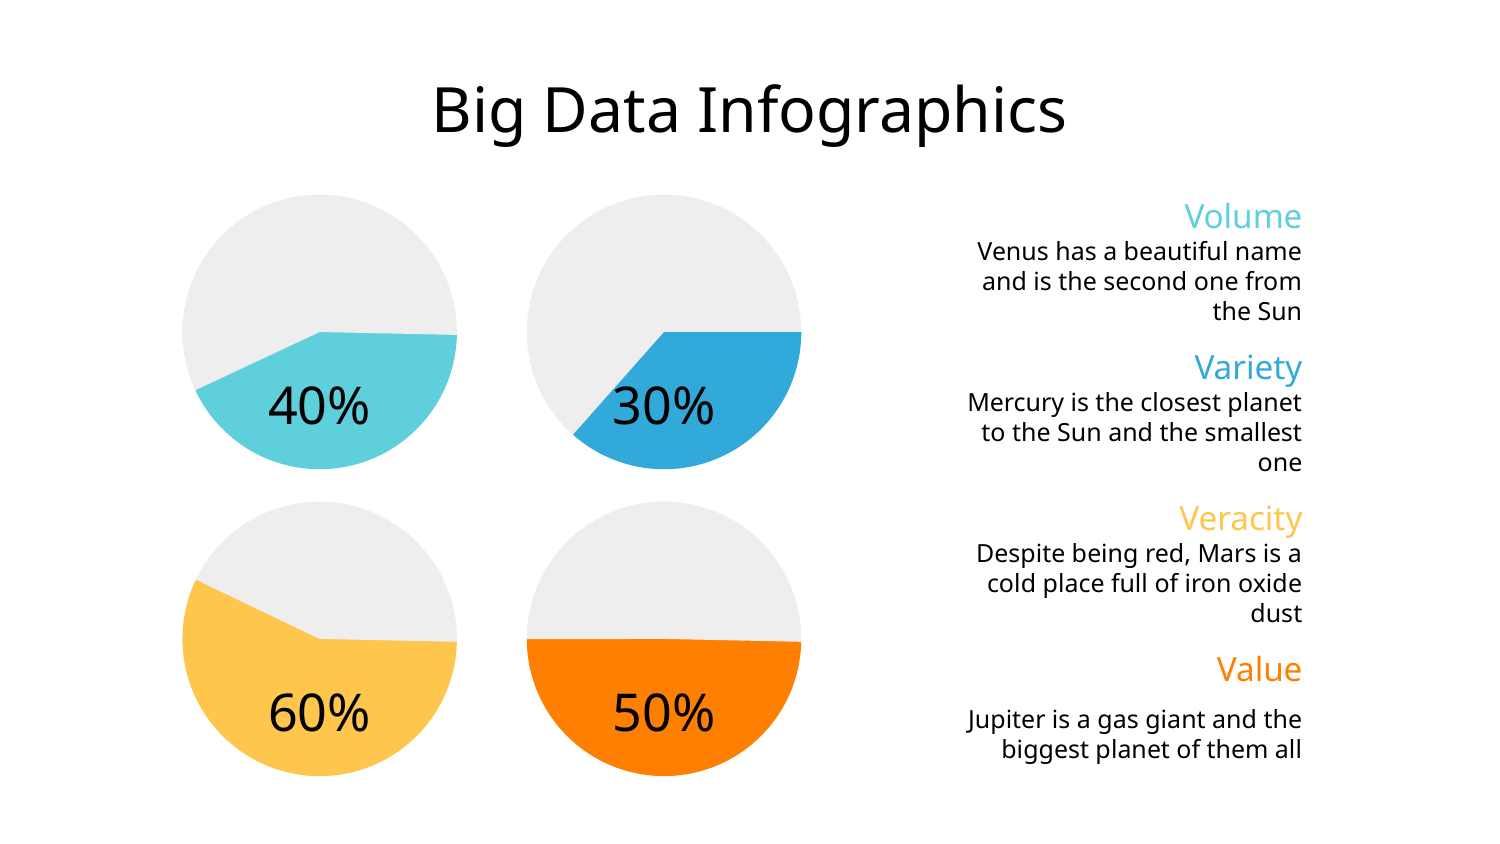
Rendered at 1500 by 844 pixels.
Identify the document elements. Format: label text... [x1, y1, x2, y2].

text_box Value [1105, 647, 1318, 689]
title Big Data Infographics [75, 67, 1425, 147]
text_box Venus has a beautiful name and is the second one from the Sun [931, 238, 1318, 324]
text_box Despite being red, Mars is a cold place full of iron oxide dust [931, 540, 1318, 626]
text_box Jupiter is a gas giant and the biggest planet of them all [931, 691, 1318, 777]
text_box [526, 501, 802, 777]
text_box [526, 194, 802, 470]
text_box Volume [1093, 194, 1318, 236]
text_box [182, 501, 458, 777]
text_box Variety [1093, 345, 1318, 387]
text_box Veracity [1093, 496, 1318, 538]
text_box Mercury is the closest planet to the Sun and the smallest one [931, 389, 1318, 475]
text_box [182, 194, 458, 470]
